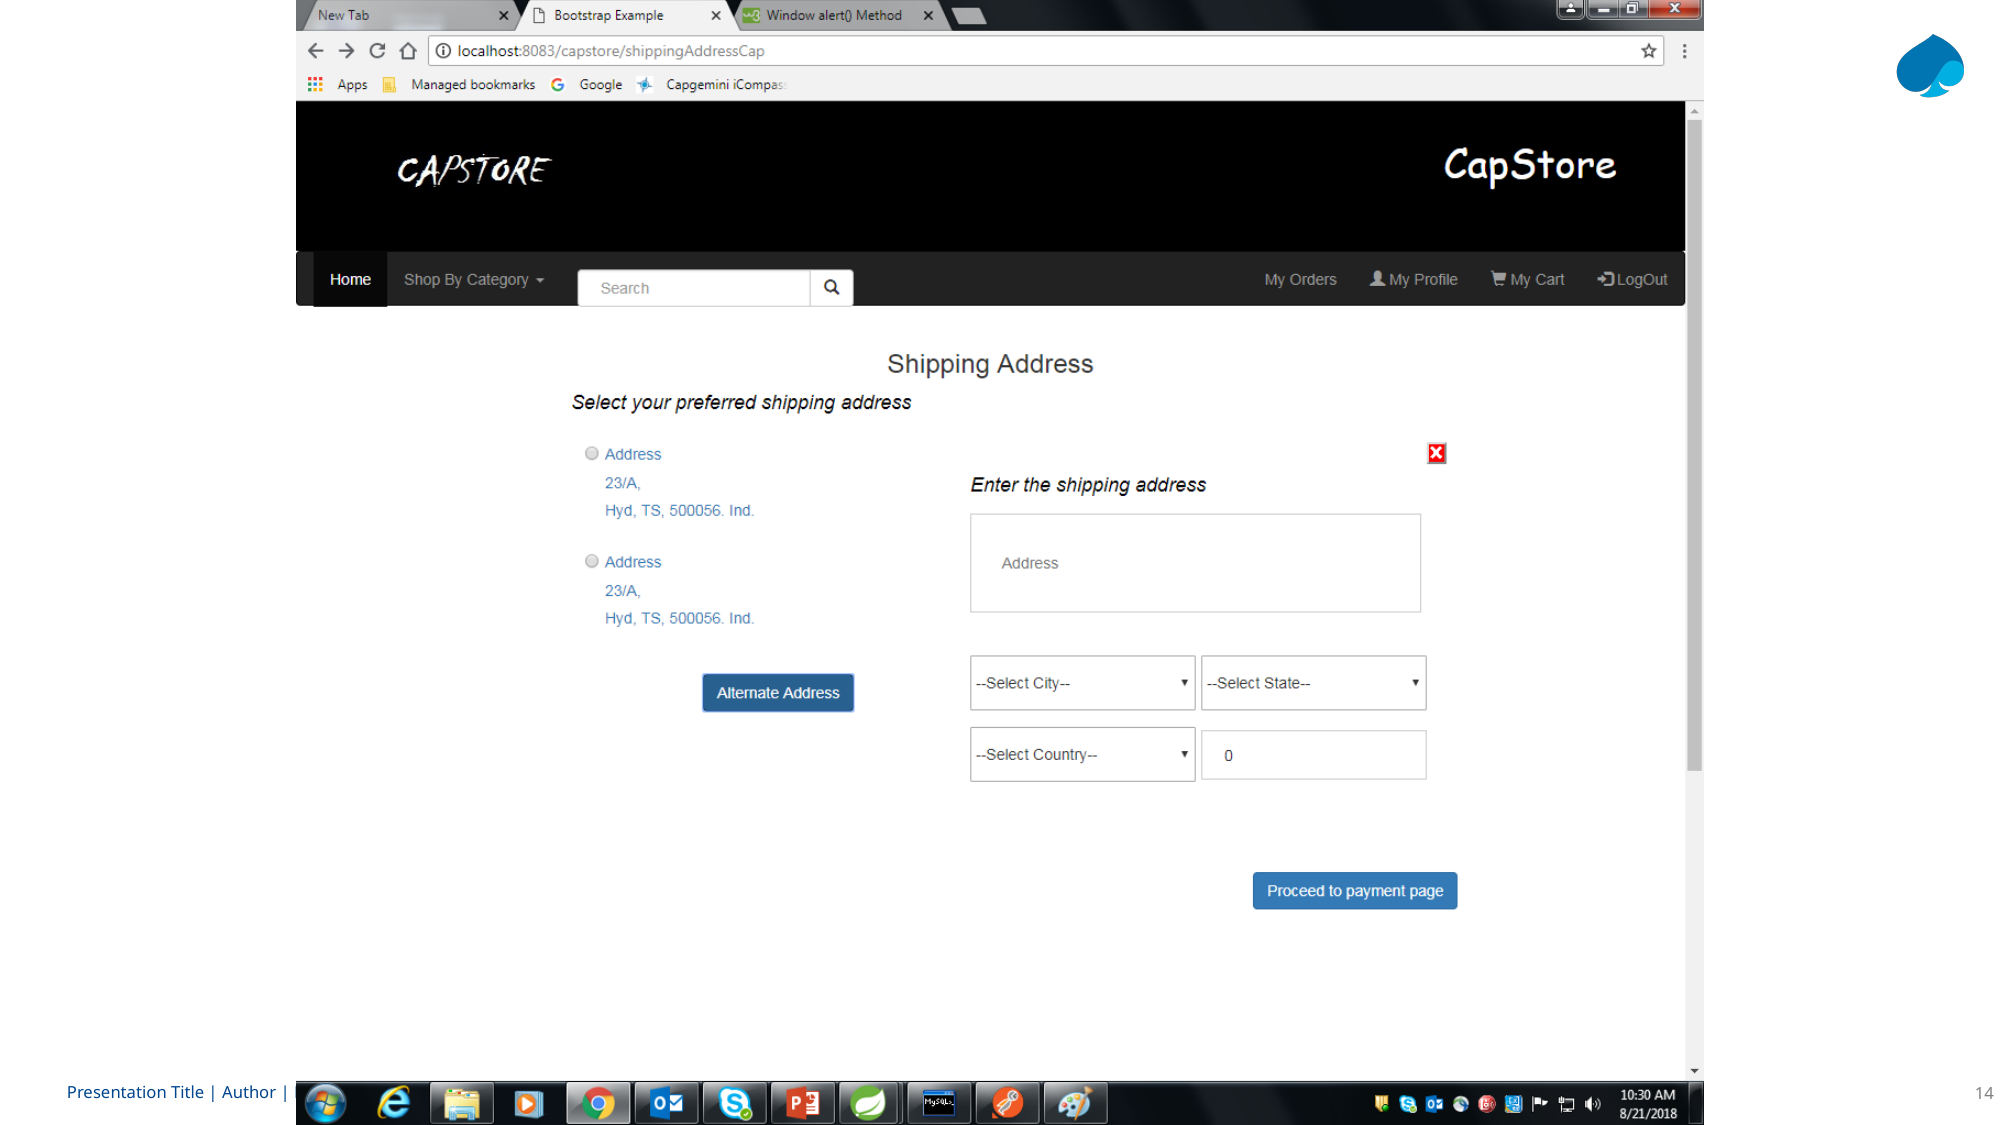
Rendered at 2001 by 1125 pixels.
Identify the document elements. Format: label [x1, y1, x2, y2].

picture [296, 0, 1704, 1125]
picture [1894, 34, 1964, 107]
picture [1936, 34, 1964, 62]
